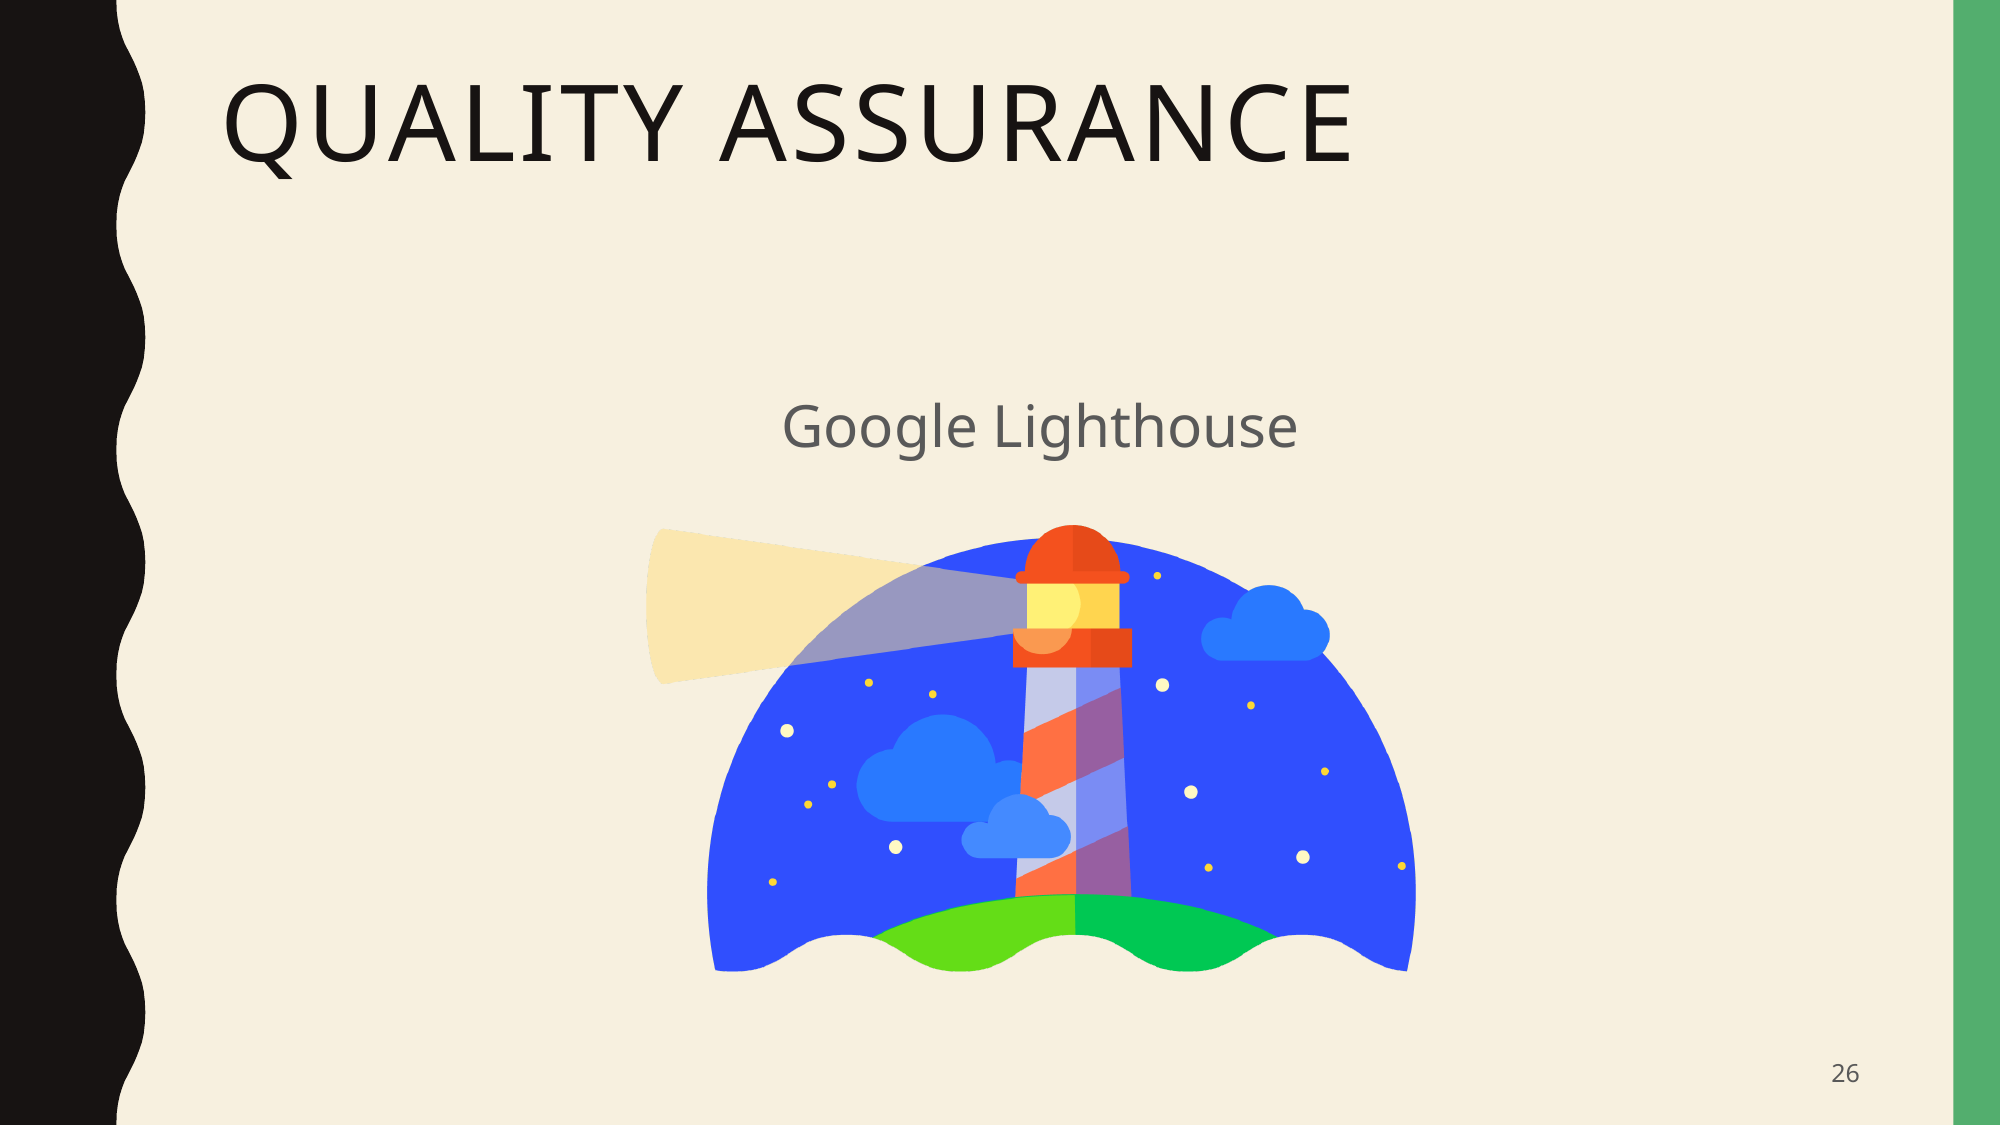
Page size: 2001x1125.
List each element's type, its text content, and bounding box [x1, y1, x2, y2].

slide_number 25 [1412, 1045, 1875, 1103]
title Quality assurance [205, 62, 1875, 308]
picture [586, 478, 1552, 1023]
list Google Lighthouse [205, 375, 1875, 965]
